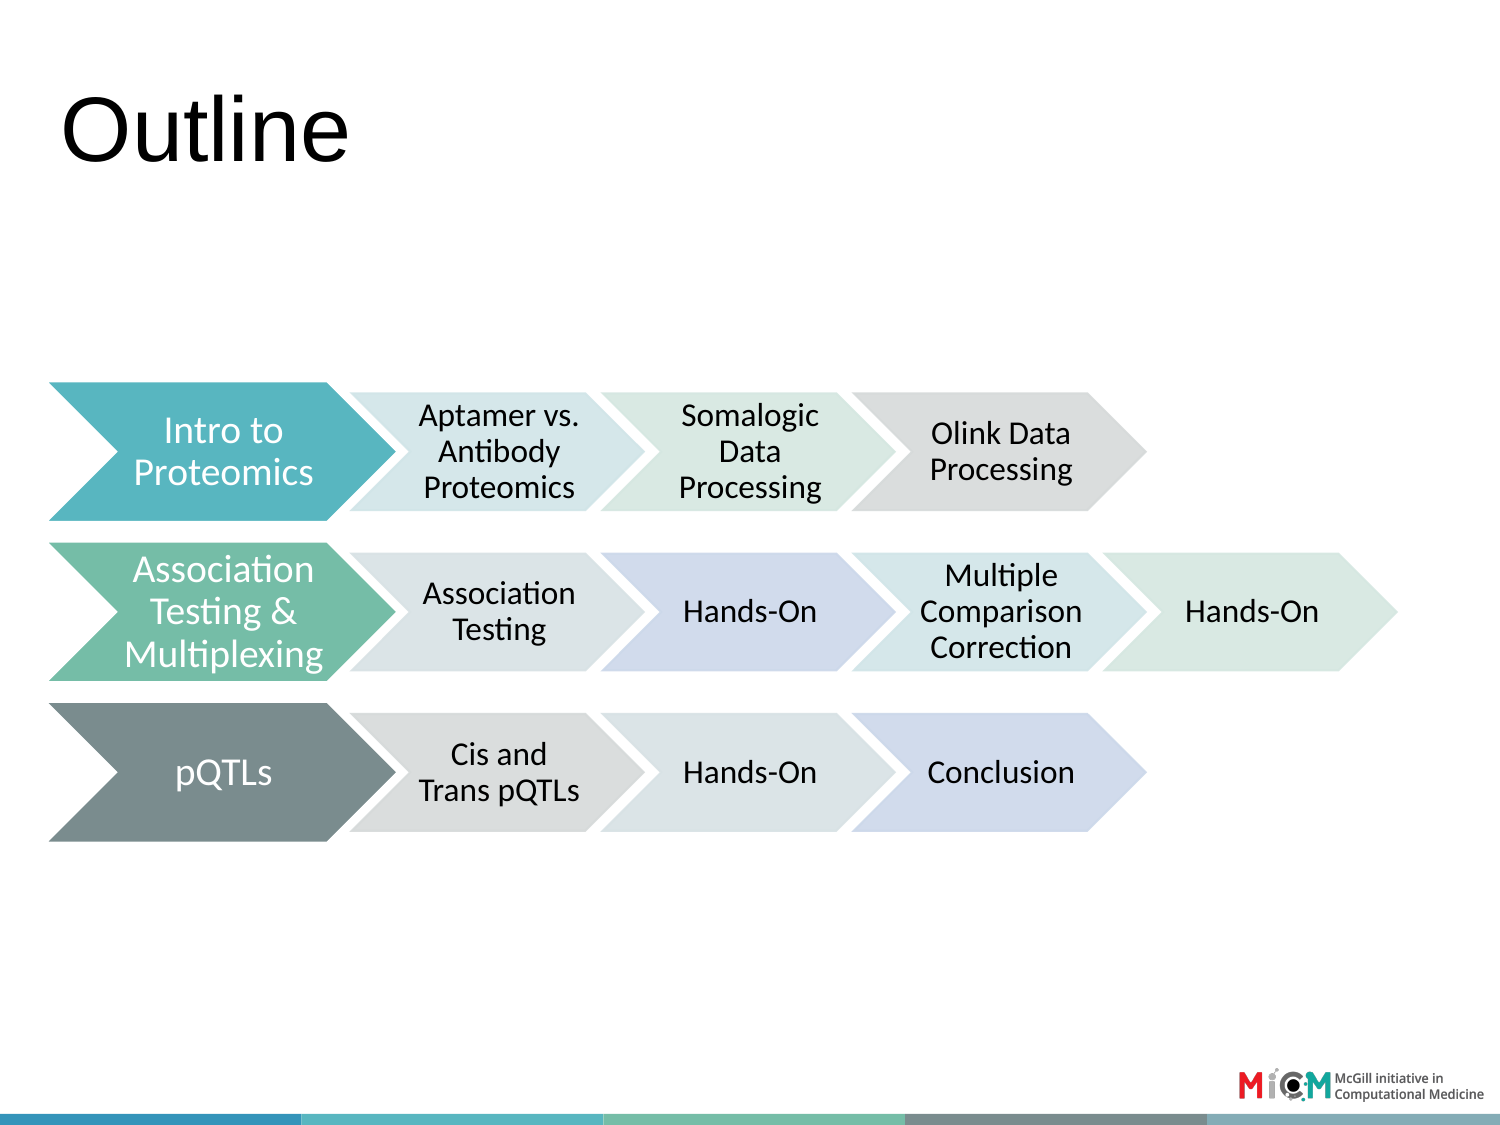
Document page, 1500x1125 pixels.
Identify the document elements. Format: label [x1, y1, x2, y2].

picture [1211, 1051, 1500, 1122]
title [45, 22, 1340, 210]
list [45, 210, 1397, 1014]
